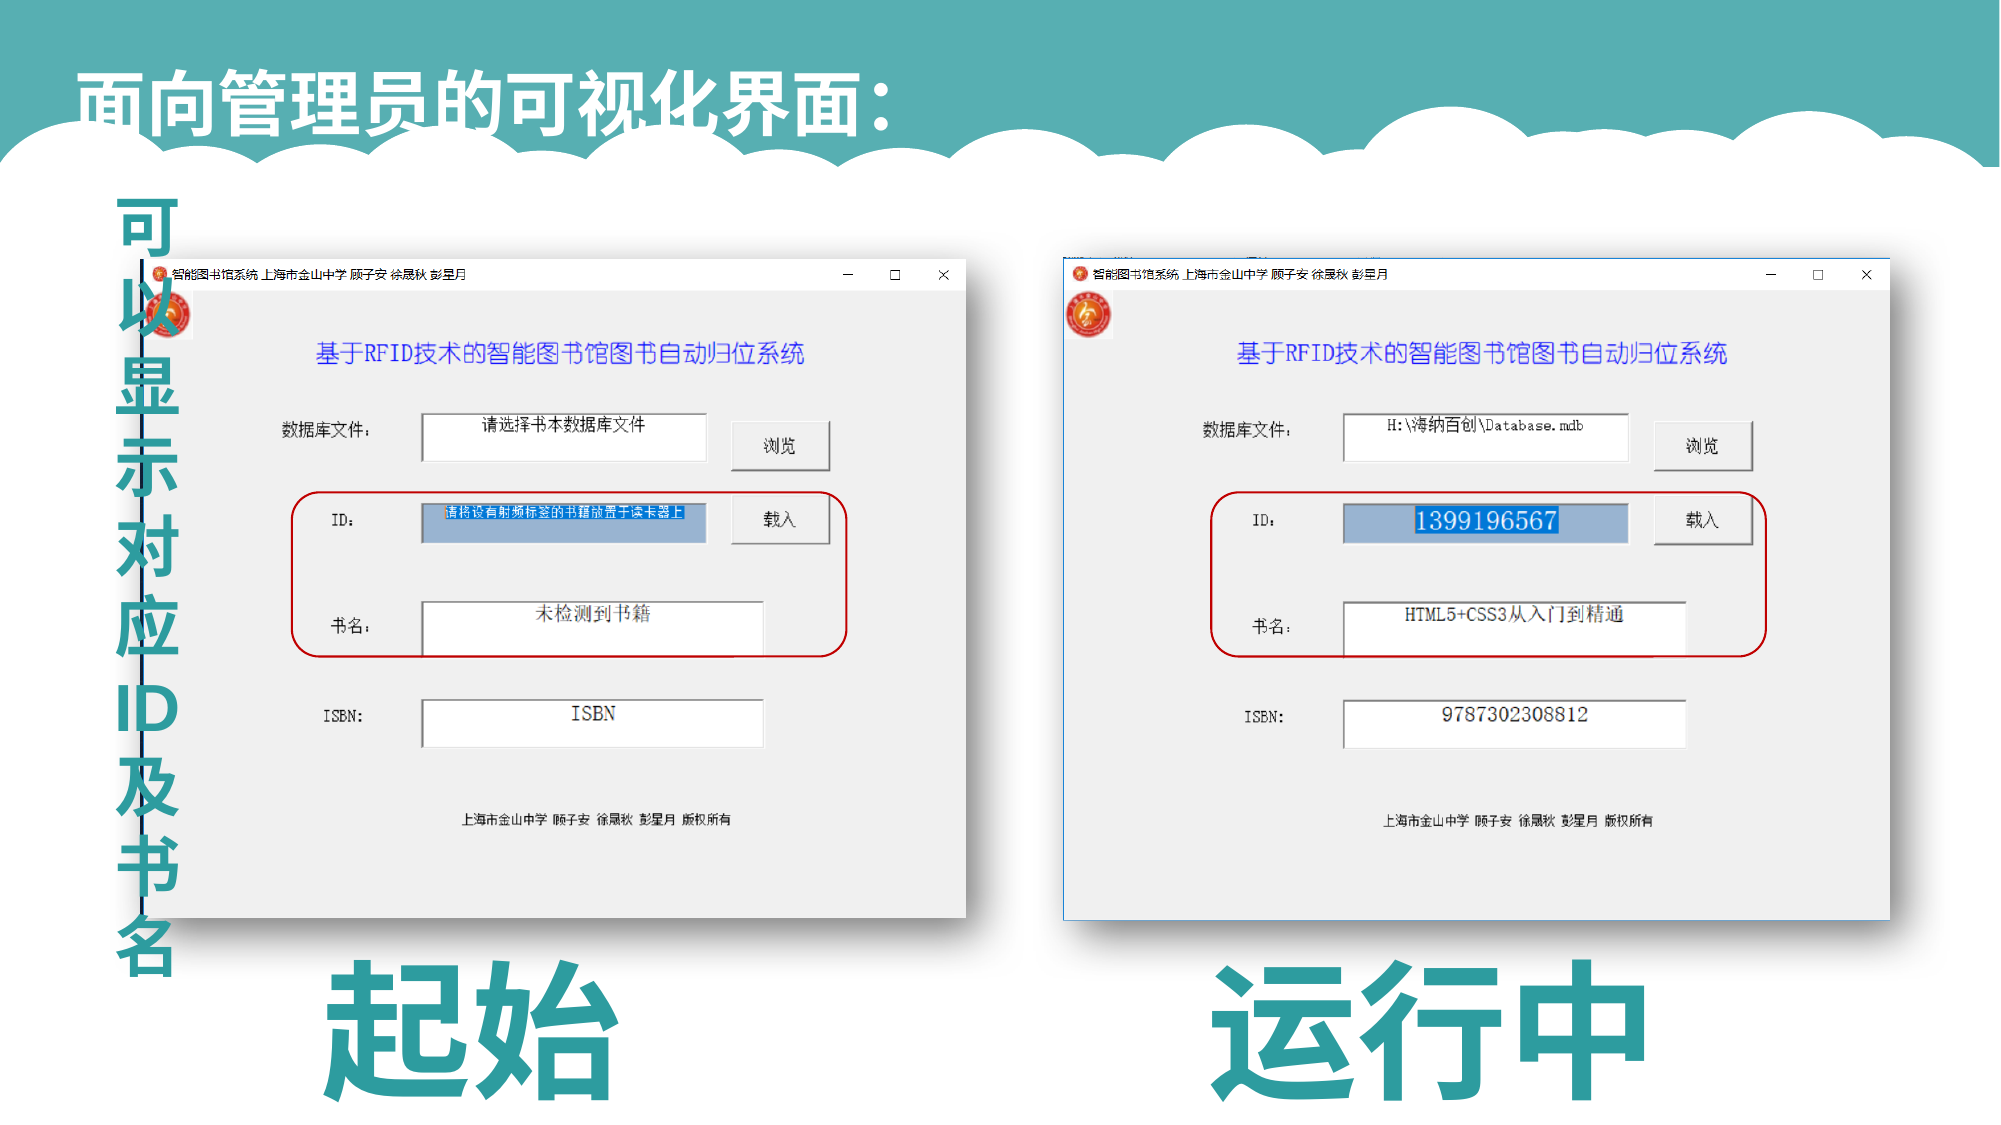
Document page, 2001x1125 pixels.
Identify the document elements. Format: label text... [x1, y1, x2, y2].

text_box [1063, 257, 1890, 1125]
text_box 可 以 显 示 对 应 ID 及 书 名 [59, 177, 236, 992]
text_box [140, 259, 966, 1125]
text_box 面向管理员的可视化界面： [59, 18, 1673, 156]
